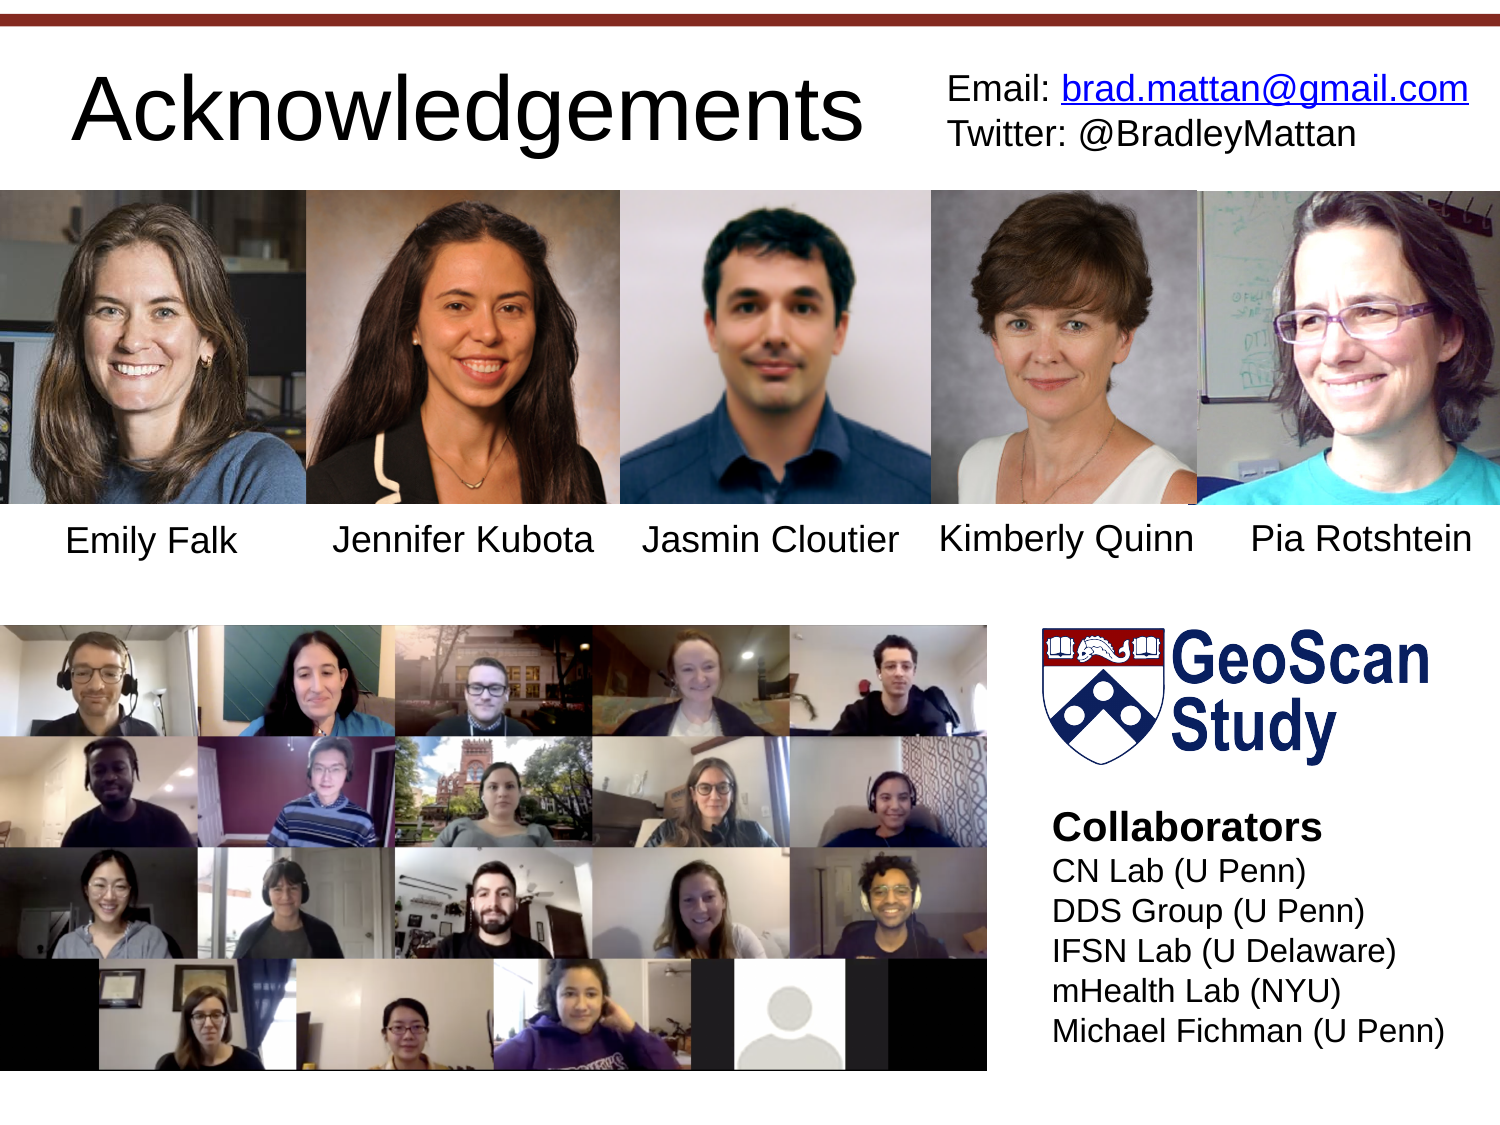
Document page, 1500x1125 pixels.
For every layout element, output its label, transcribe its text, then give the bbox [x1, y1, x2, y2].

text_box Kimberly Quinn [923, 513, 1210, 567]
title Acknowledgements [55, 28, 1406, 190]
text_box [0, 12, 1500, 28]
text_box Emily Falk [50, 513, 253, 569]
text_box Collaborators CN Lab (U Penn) DDS Group (U Penn) IFSN Lab (U Delaware) mHealth Lab (NYU) Michael Fichman (U Penn) [1037, 792, 1500, 1057]
picture [0, 190, 1500, 505]
text_box Email: brad.mattan@gmail.com Twitter: @BradleyMattan [931, 56, 1487, 161]
text_box Jennifer Kubota [317, 513, 610, 568]
text_box Pia Rotshtein [1214, 513, 1500, 567]
picture [0, 625, 987, 1071]
picture [1042, 627, 1428, 766]
text_box Jasmin Cloutier [626, 513, 915, 568]
